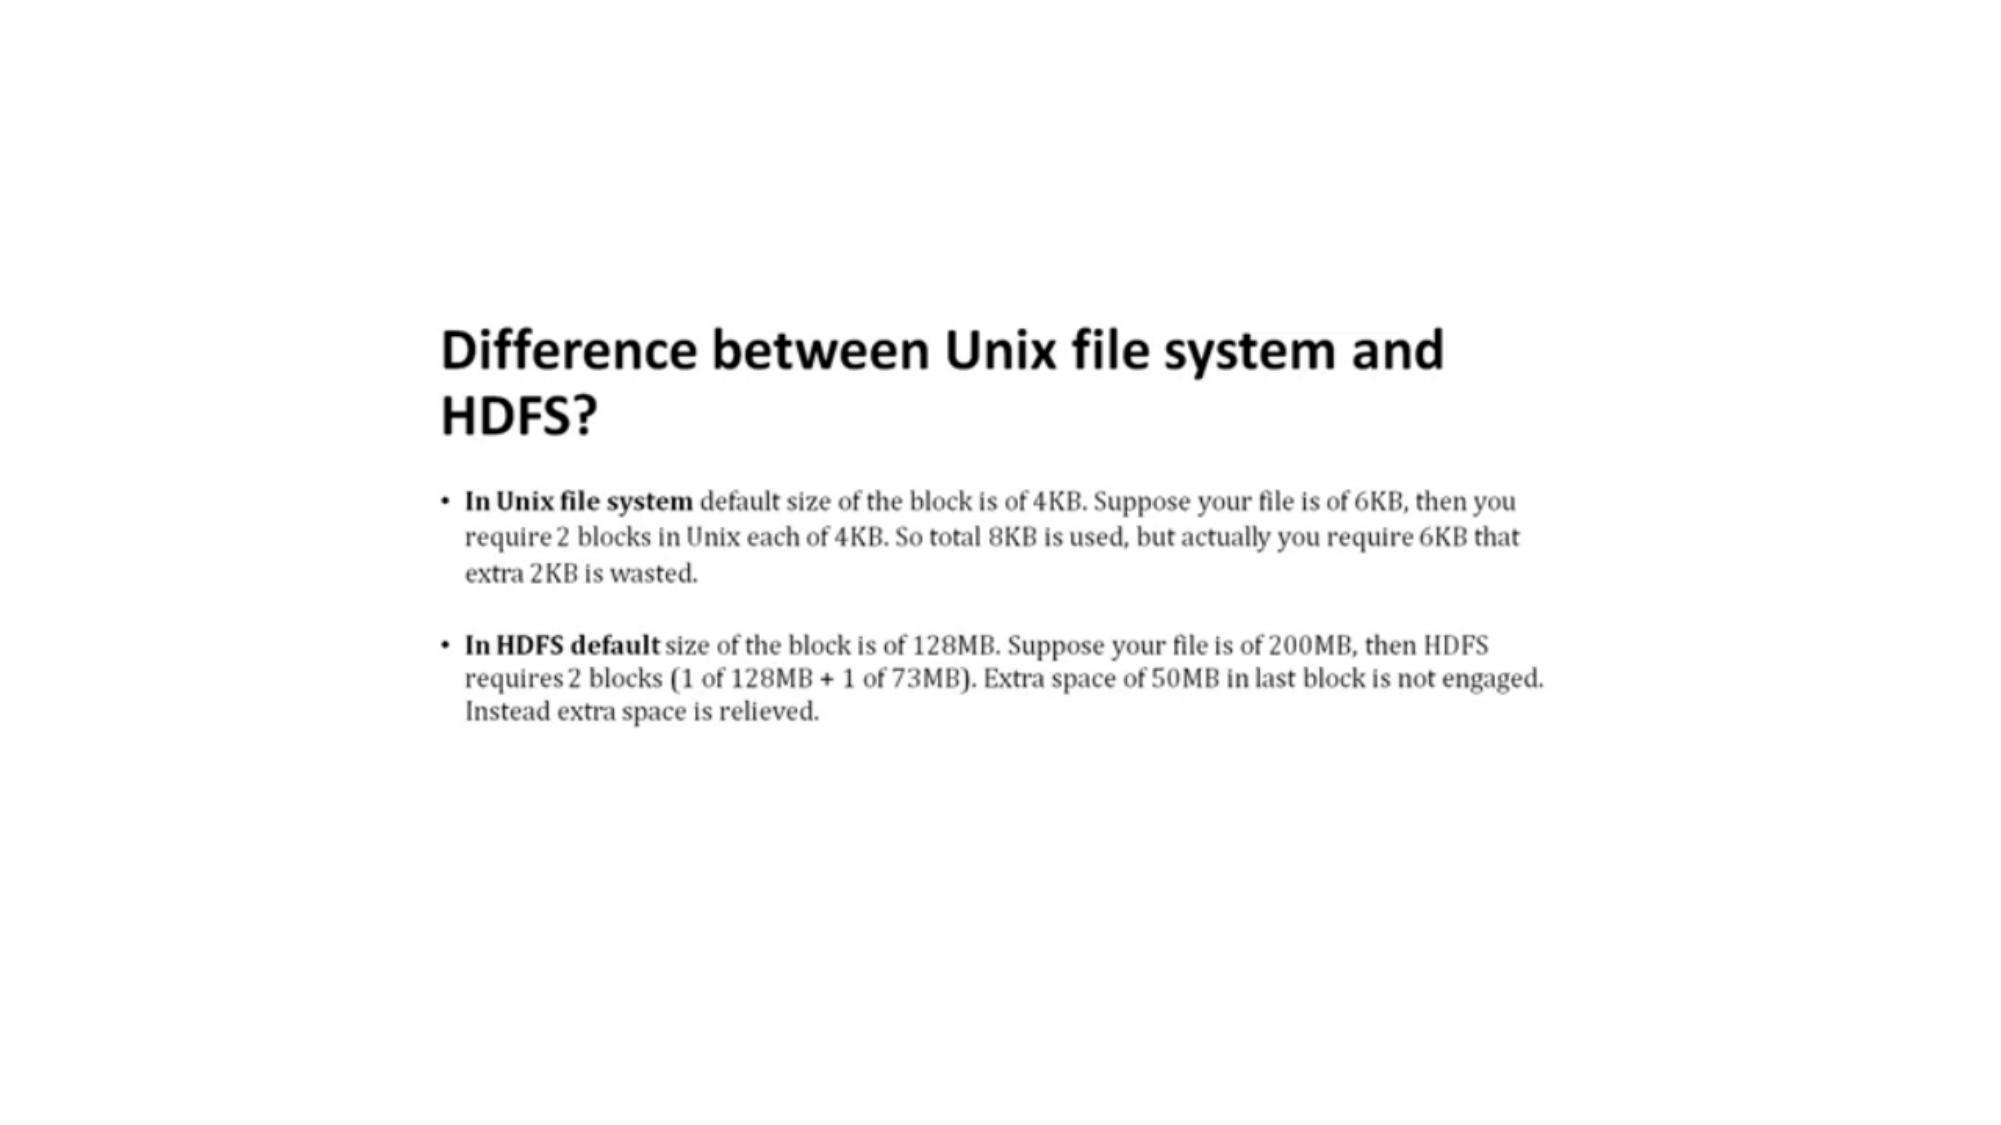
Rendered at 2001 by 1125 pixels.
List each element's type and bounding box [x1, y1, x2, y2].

list [372, 299, 1628, 1014]
